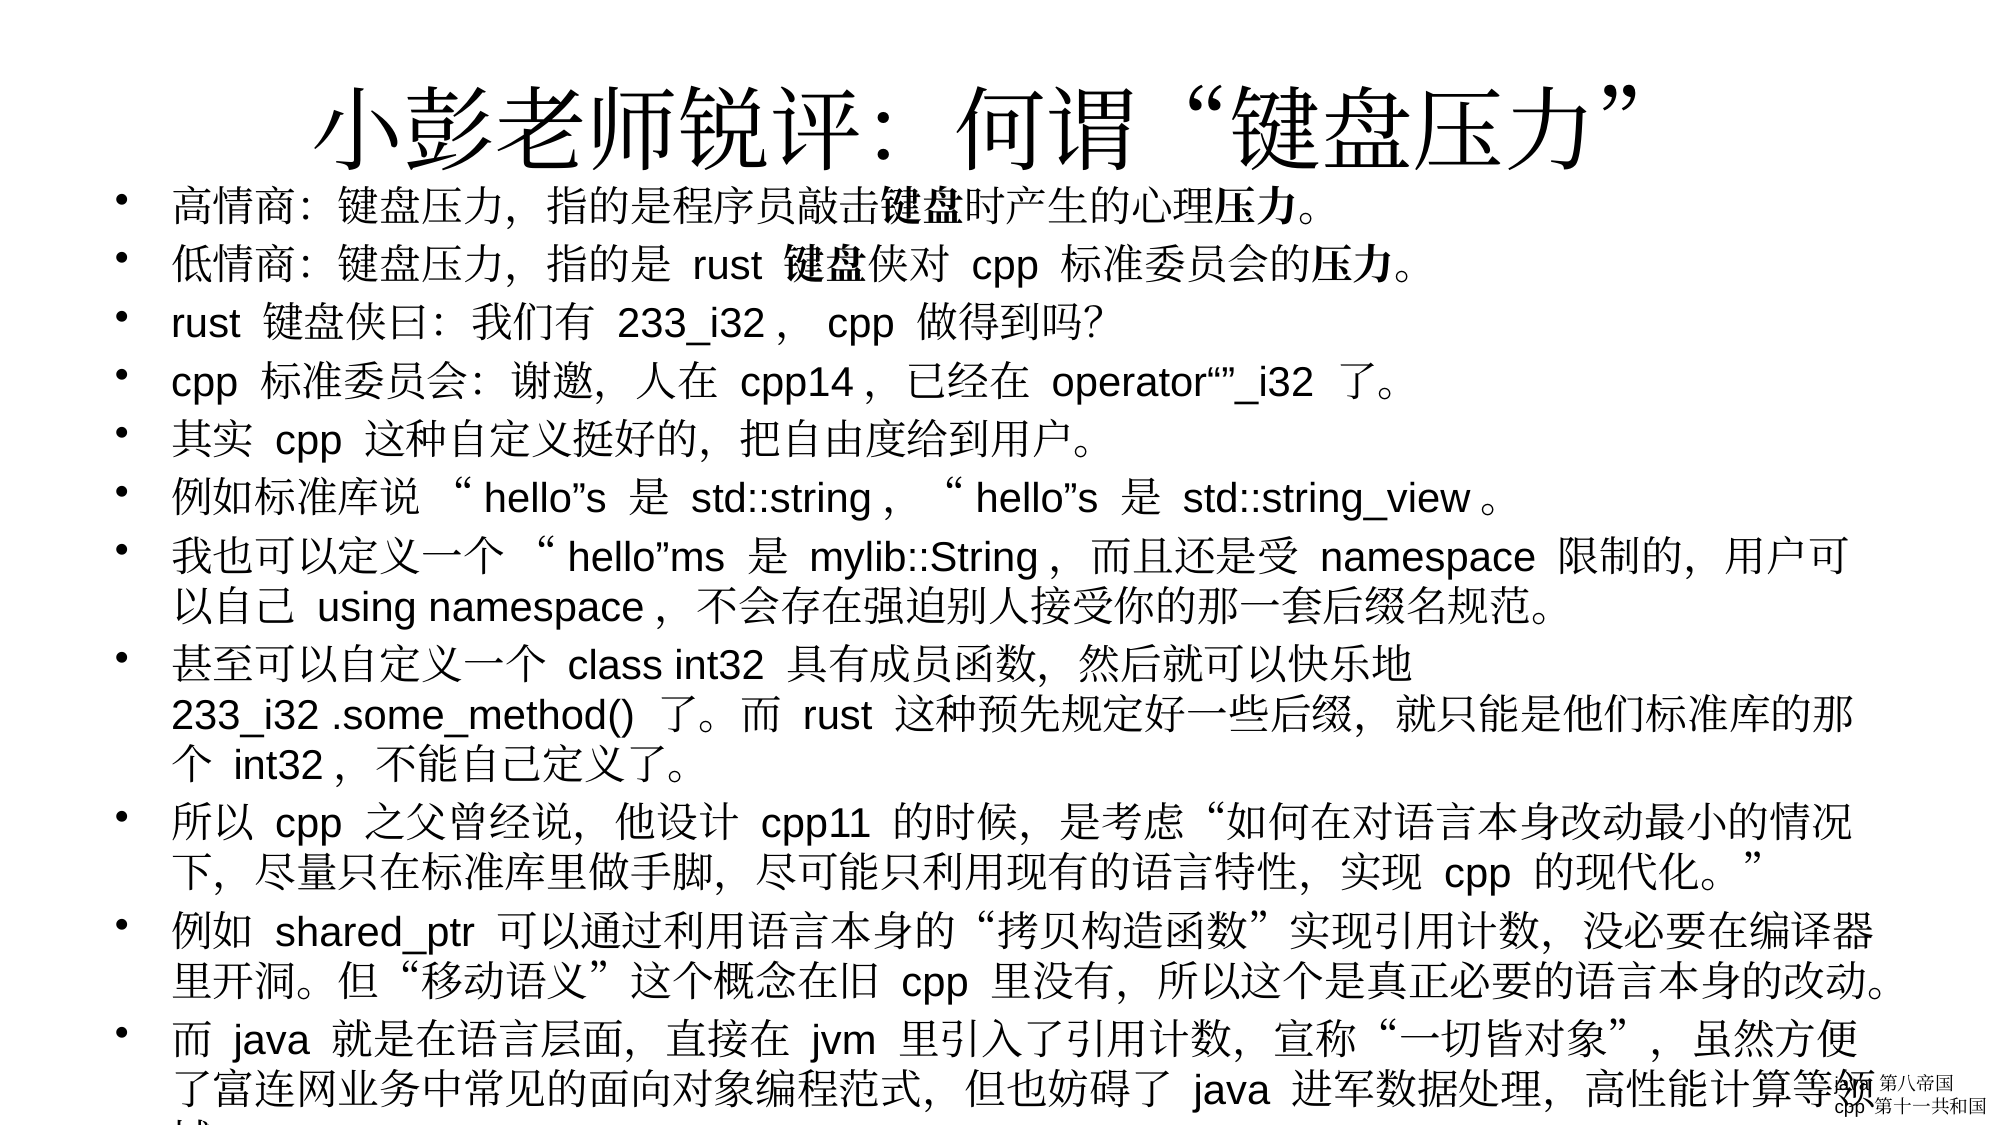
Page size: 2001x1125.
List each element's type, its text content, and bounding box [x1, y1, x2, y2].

title 小彭老师锐评：何谓“键盘压力” [99, 33, 1901, 171]
text_box java 第八帝国 cpp 第十一共和国 [1819, 1064, 2000, 1125]
list 高情商：键盘压力，指的是程序员敲击键盘时产生的心理压力。 低情商：键盘压力，指的是 rust 键盘侠对 cpp 标准委员会的压力。 rust 键盘侠曰：我们有 233_i32，cpp 做得到吗？ cpp 标准委员会：谢邀，人在 cpp14，已经在 operator“”_i32 了。 其实 cpp 这种自定义挺好的，把自由度给到用户。 例如标准库说 “hello”s 是 std::string，“hello”s 是 std::string_view。 我也可以定义一个 “hello”ms 是 mylib::String，而且还是受 namespace 限制的，用户可以自己 using namespace，不会存在强迫别人接受你的那一套后缀名规范。 甚至可以自定义一个 class int32 具有成员函数，然后就可以快乐地 233_i32 .some_method() 了。而 rust 这种预先规定好一些后缀，就只能是他们标准库的那个 int32，不能自己定义了。 所以 cpp 之父曾经说，他设计 cpp11 的时候，是考虑“如何在对语言本身改动最小的情况下，尽量只在标准库里做手脚，尽可能只利用现有的语言特性，实现 cpp 的现代化。” 例如 shared_ptr 可以通过利用语言本身的“拷贝构造函数”实现引用计数，没必要在编译器里开洞。但“移动语义”这个概念在旧 cpp 里没有，所以这个是真正必要的语言本身的改动。 而 java 就是在语言层面，直接在 jvm 里引入了引用计数，宣称“一切皆对象”，虽然方便了富连网业务中常见的面向对象编程范式，但也妨碍了 java 进军数据处理，高性能计算等领域。 [99, 171, 1901, 1004]
